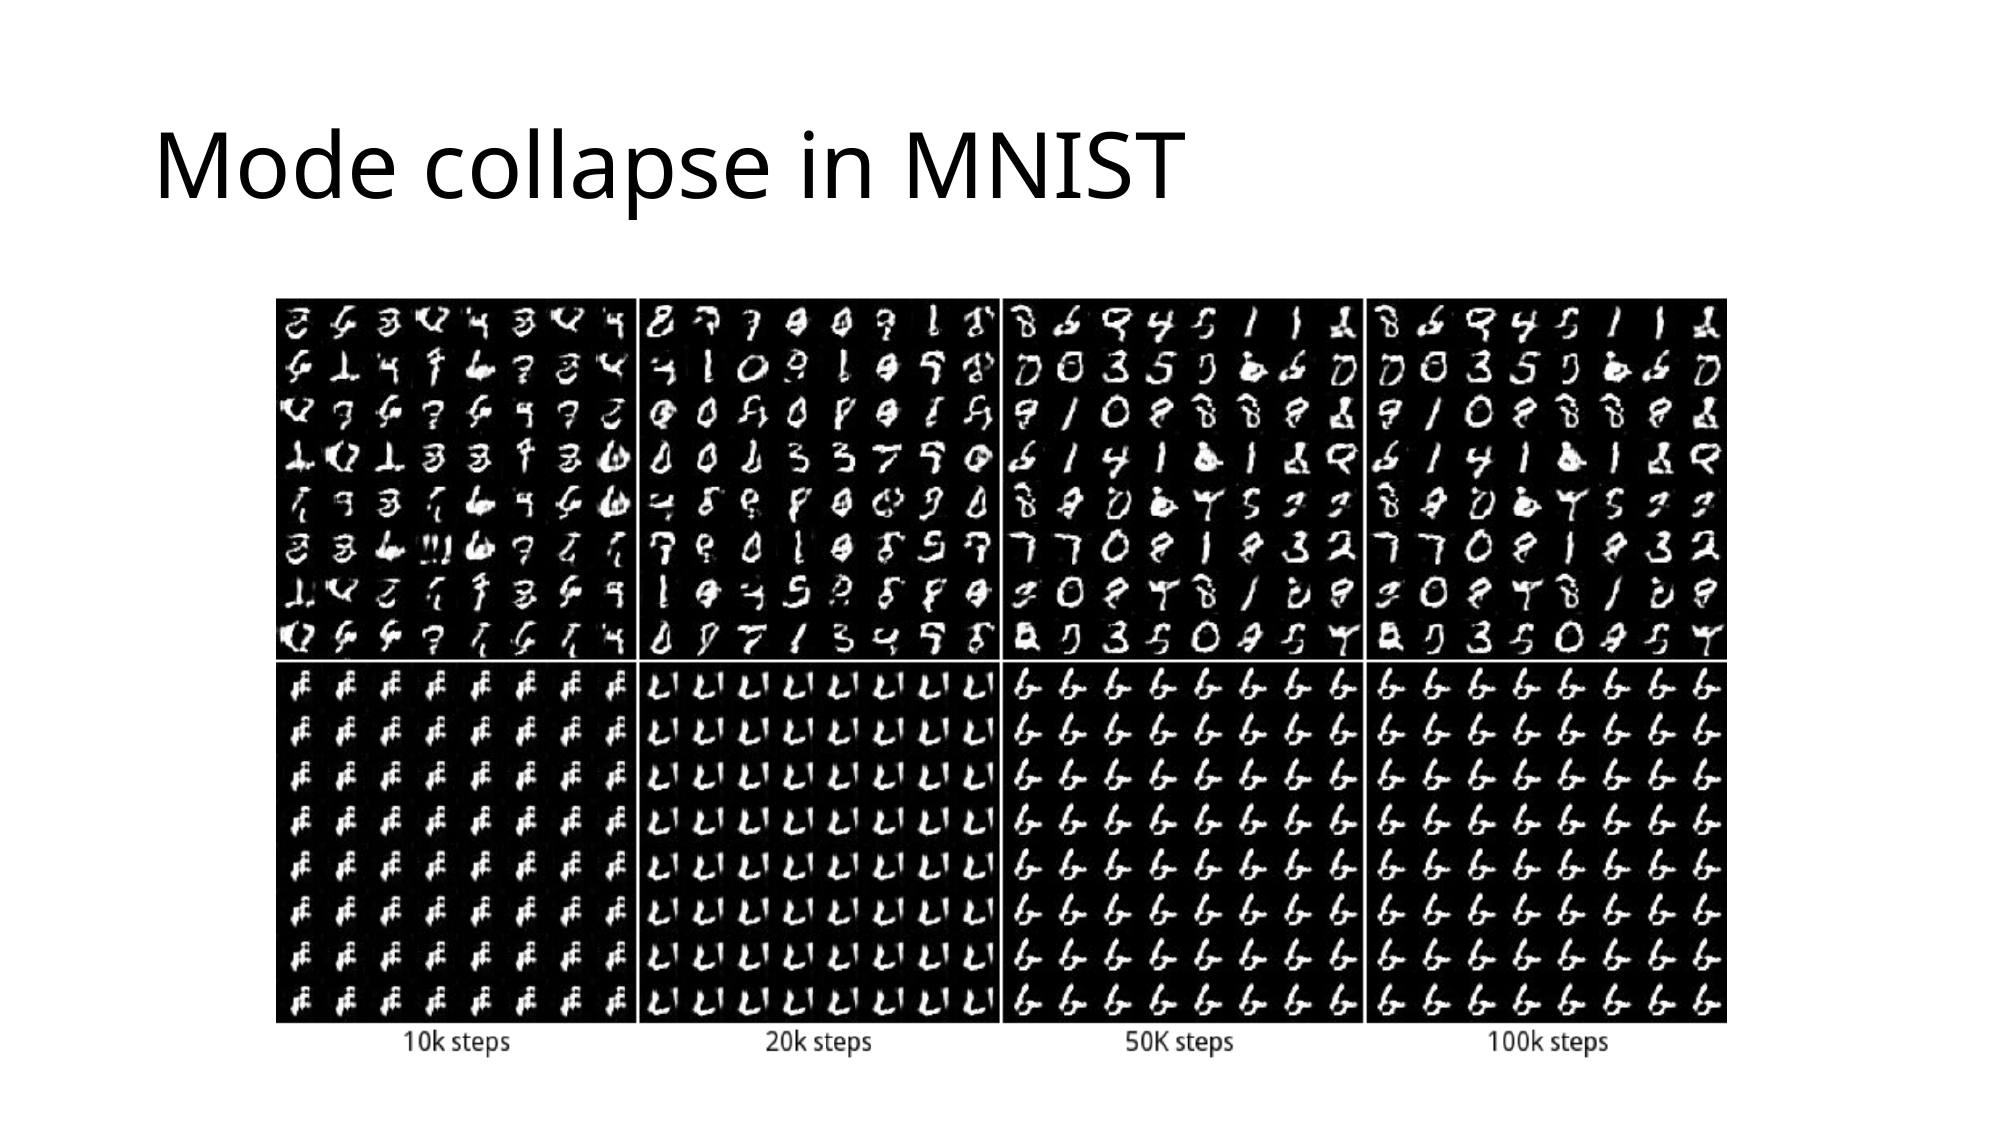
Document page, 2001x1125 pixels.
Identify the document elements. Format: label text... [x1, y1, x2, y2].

picture [257, 277, 1743, 1066]
title Mode collapse in MNIST [137, 59, 1863, 278]
